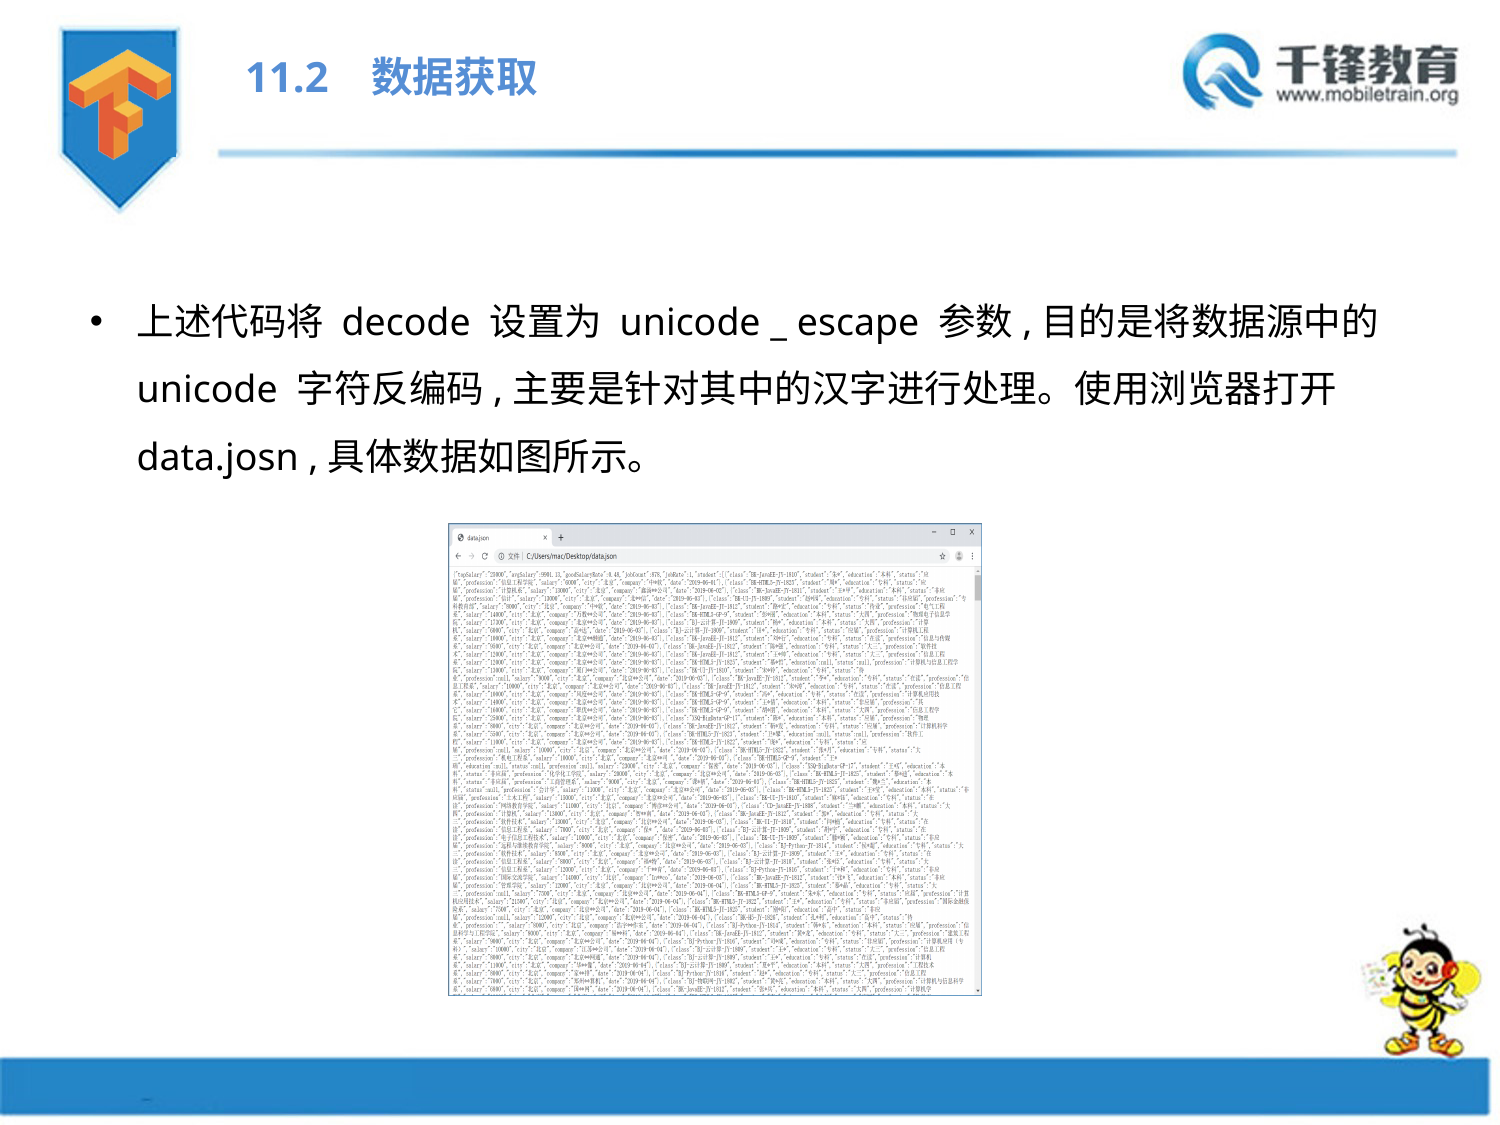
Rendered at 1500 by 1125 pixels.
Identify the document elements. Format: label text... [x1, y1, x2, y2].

picture [0, 0, 1500, 1125]
text_box 11.2 数据获取 [230, 29, 1069, 122]
text_box 上述代码将 decode 设置为 unicode _ escape 参数,目的是将数据源中的 unicode 字符反编码,主要是针对其中的汉字进行处理。使用浏览器打开 data.josn ,具体数据如图所示。 [0, 267, 1496, 486]
